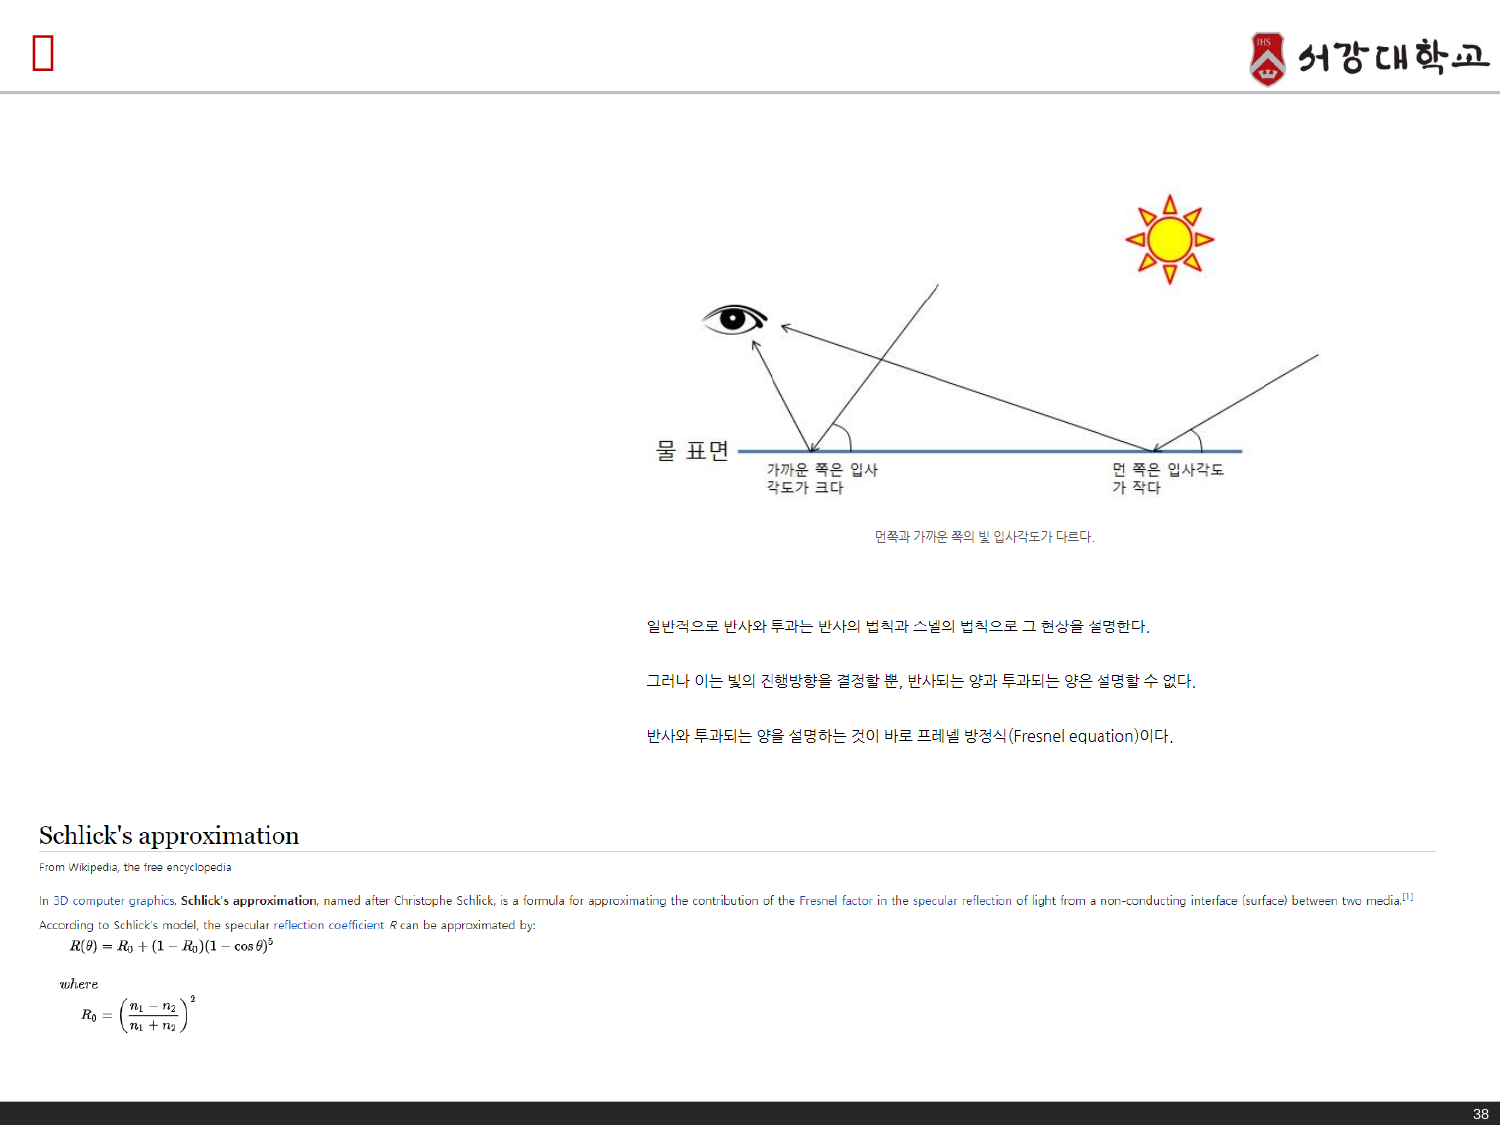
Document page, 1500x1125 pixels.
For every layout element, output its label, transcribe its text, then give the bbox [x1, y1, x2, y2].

picture [1241, 18, 1491, 90]
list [608, 136, 1430, 788]
slide_number 38 [1154, 1101, 1500, 1125]
picture [29, 810, 1436, 1042]
